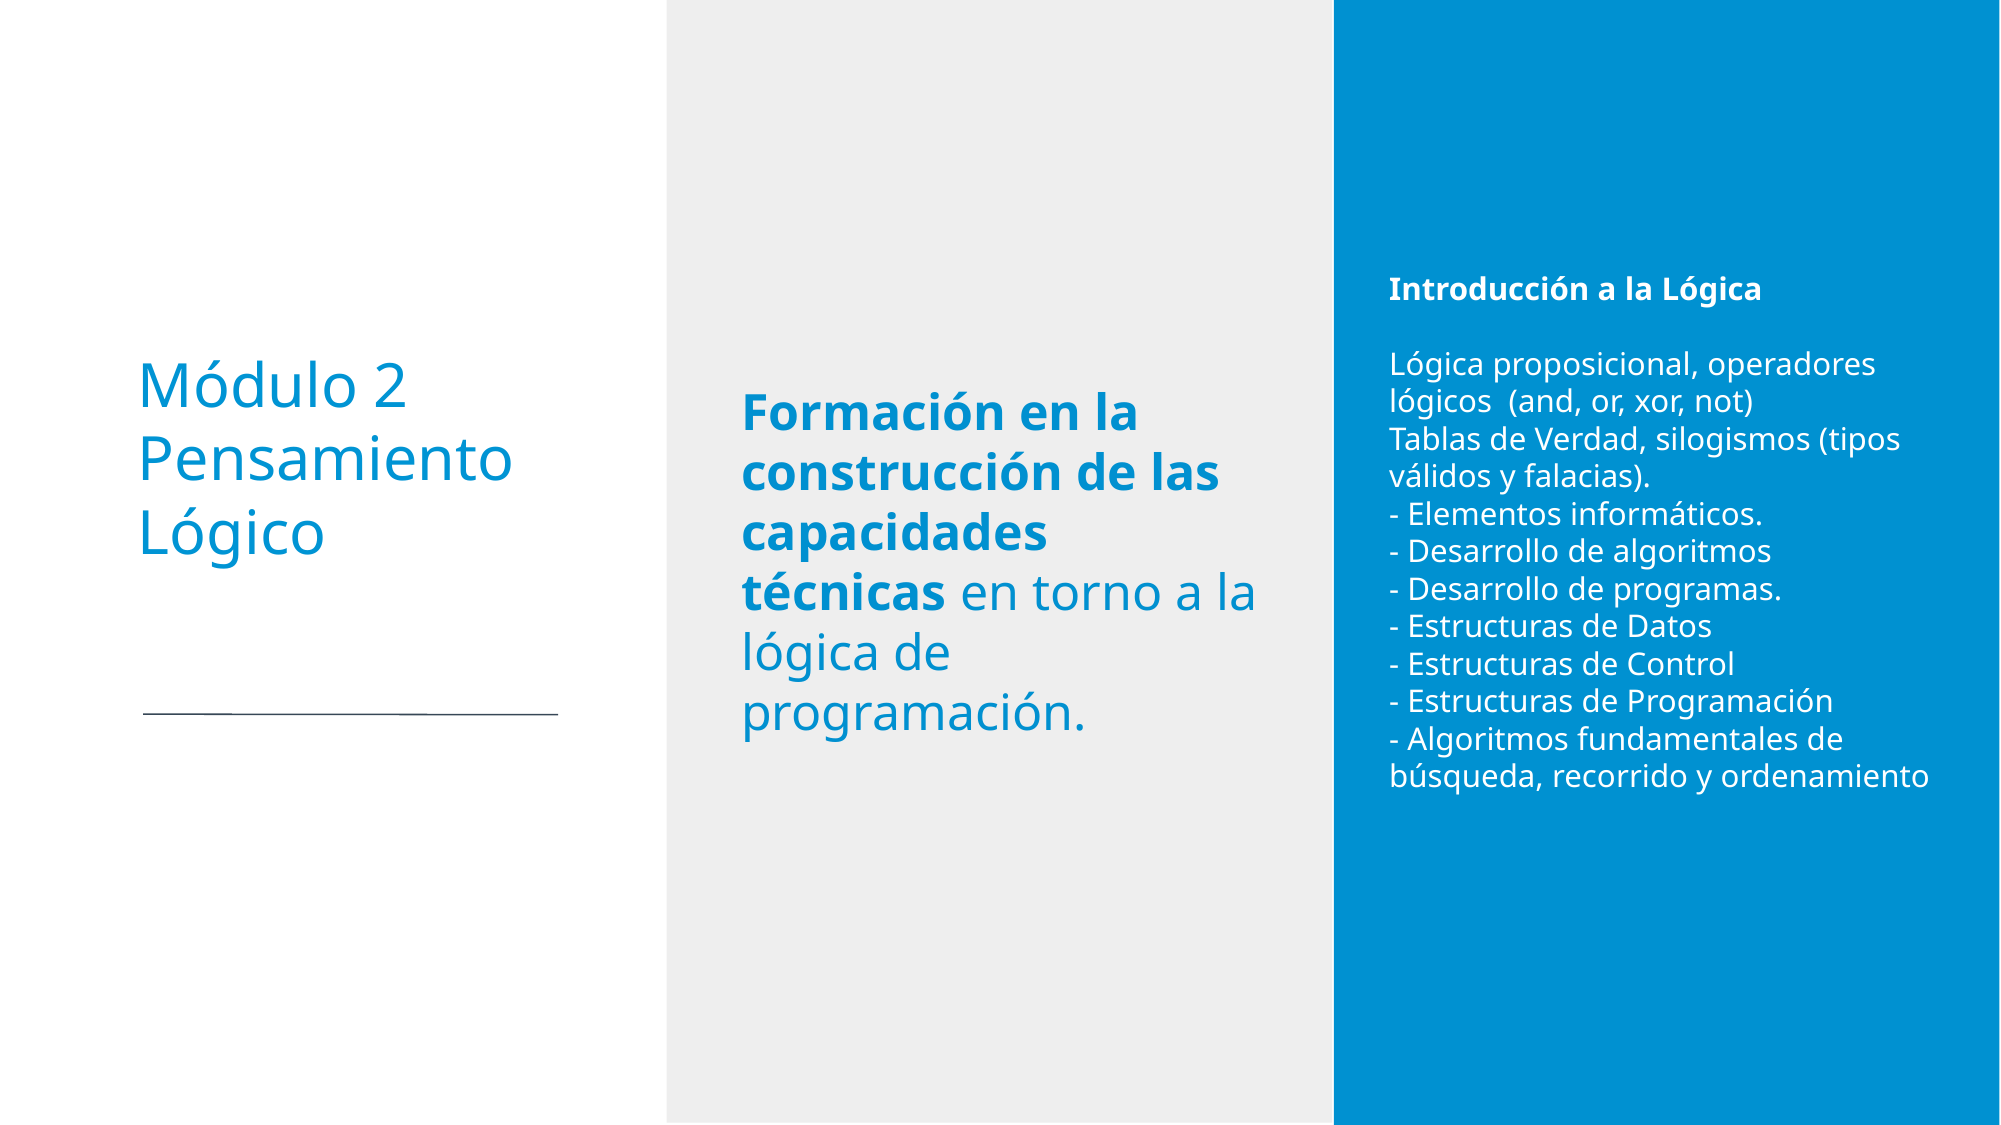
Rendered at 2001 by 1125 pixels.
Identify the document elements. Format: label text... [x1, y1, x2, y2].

text_box Módulo 2 Pensamiento Lógico [117, 326, 590, 668]
text_box Formación en la construcción de las capacidades técnicas en torno a la lógica de programación. [721, 360, 1279, 887]
text_box [666, 0, 1333, 1123]
text_box [1333, 0, 2000, 1125]
text_box Introducción a la Lógica Lógica proposicional, operadores lógicos (and, or, xor, not) Tablas de Verdad, silogismos (tipos válidos y falacias). - Elementos informáticos. - Desarrollo de algoritmos - Desarrollo de programas. - Estructuras de Datos - Estructuras de Control - Estructuras de Programación - Algoritmos fundamentales de búsqueda, recorrido y ordenamiento [1369, 249, 1964, 556]
